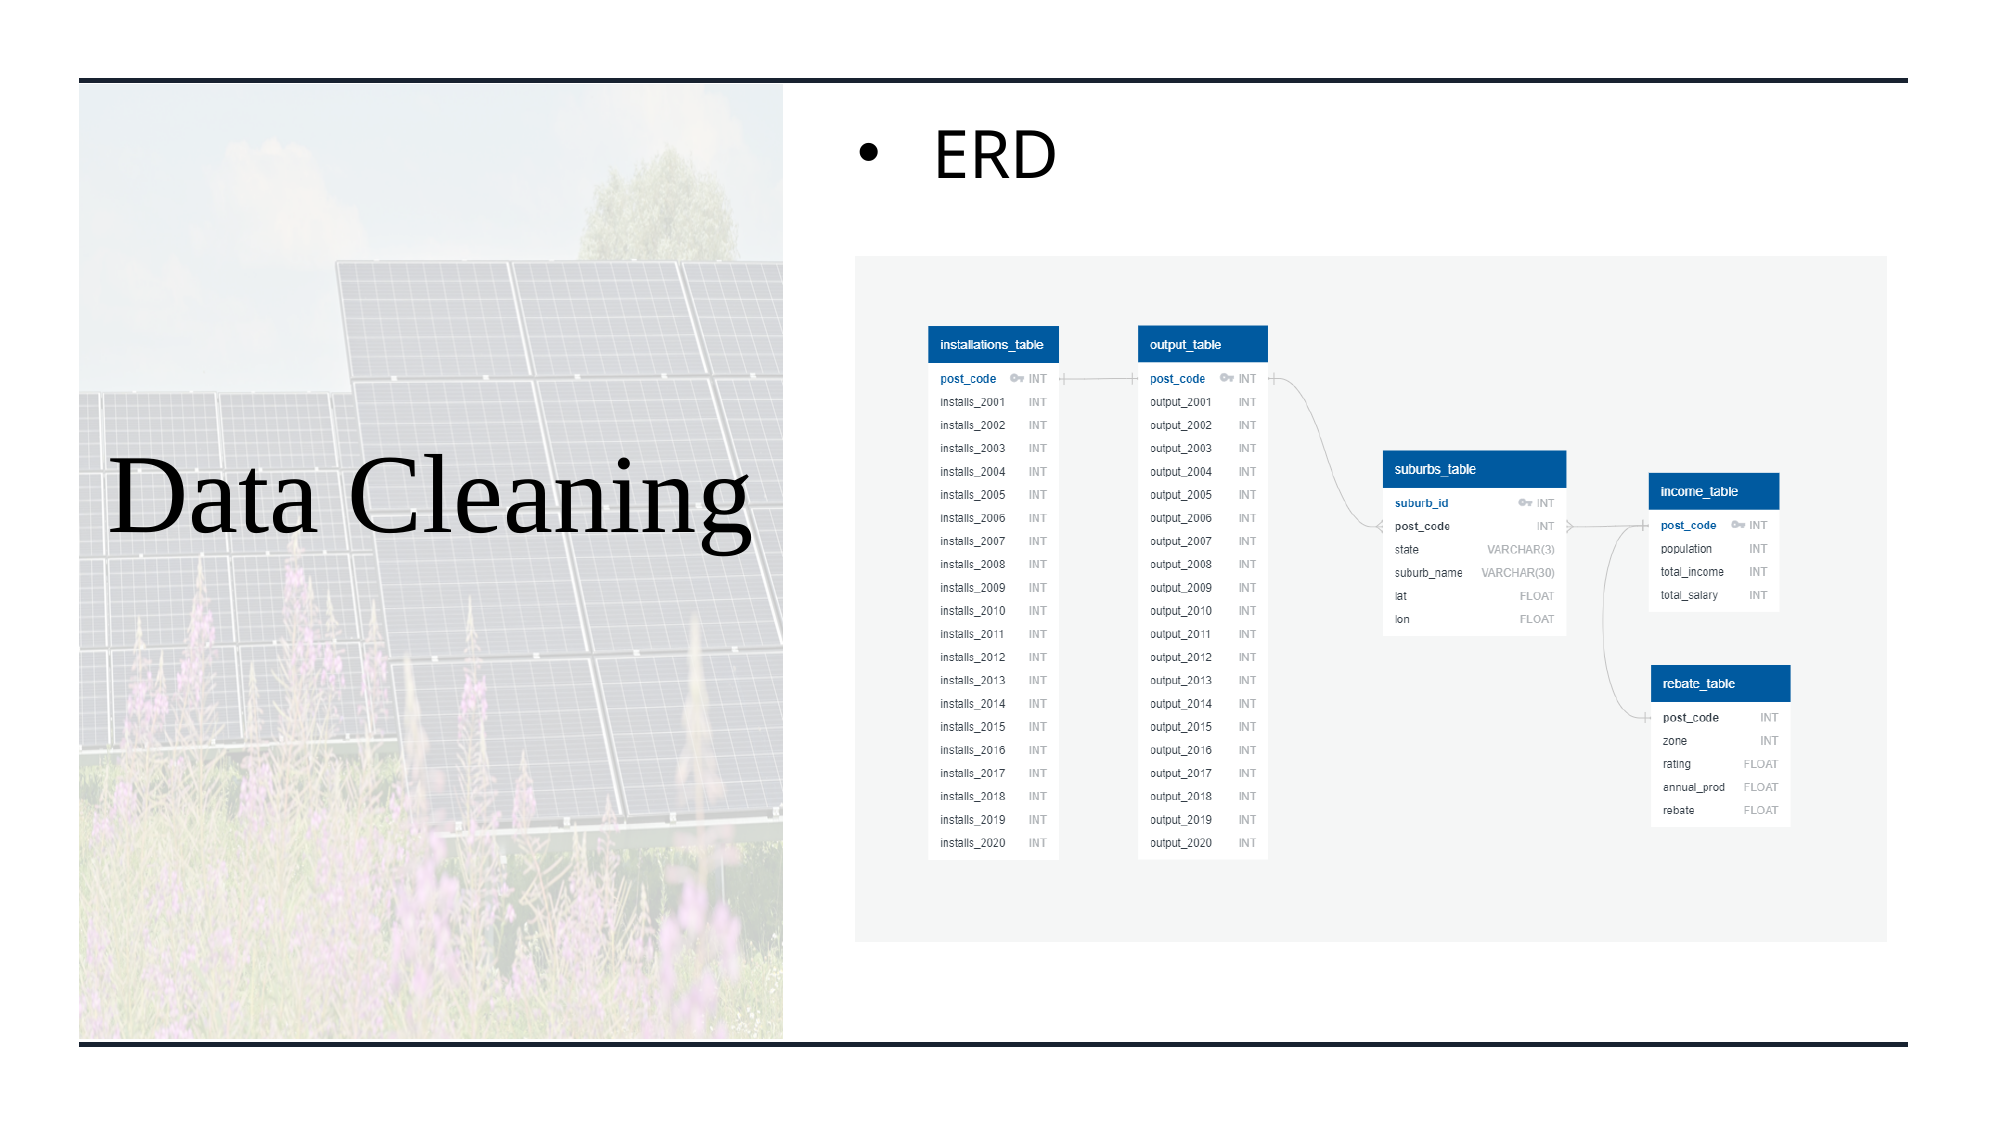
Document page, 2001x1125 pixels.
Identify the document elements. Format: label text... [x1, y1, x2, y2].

picture [855, 256, 1887, 942]
list ERD [842, 104, 1900, 904]
picture [79, 84, 783, 1039]
